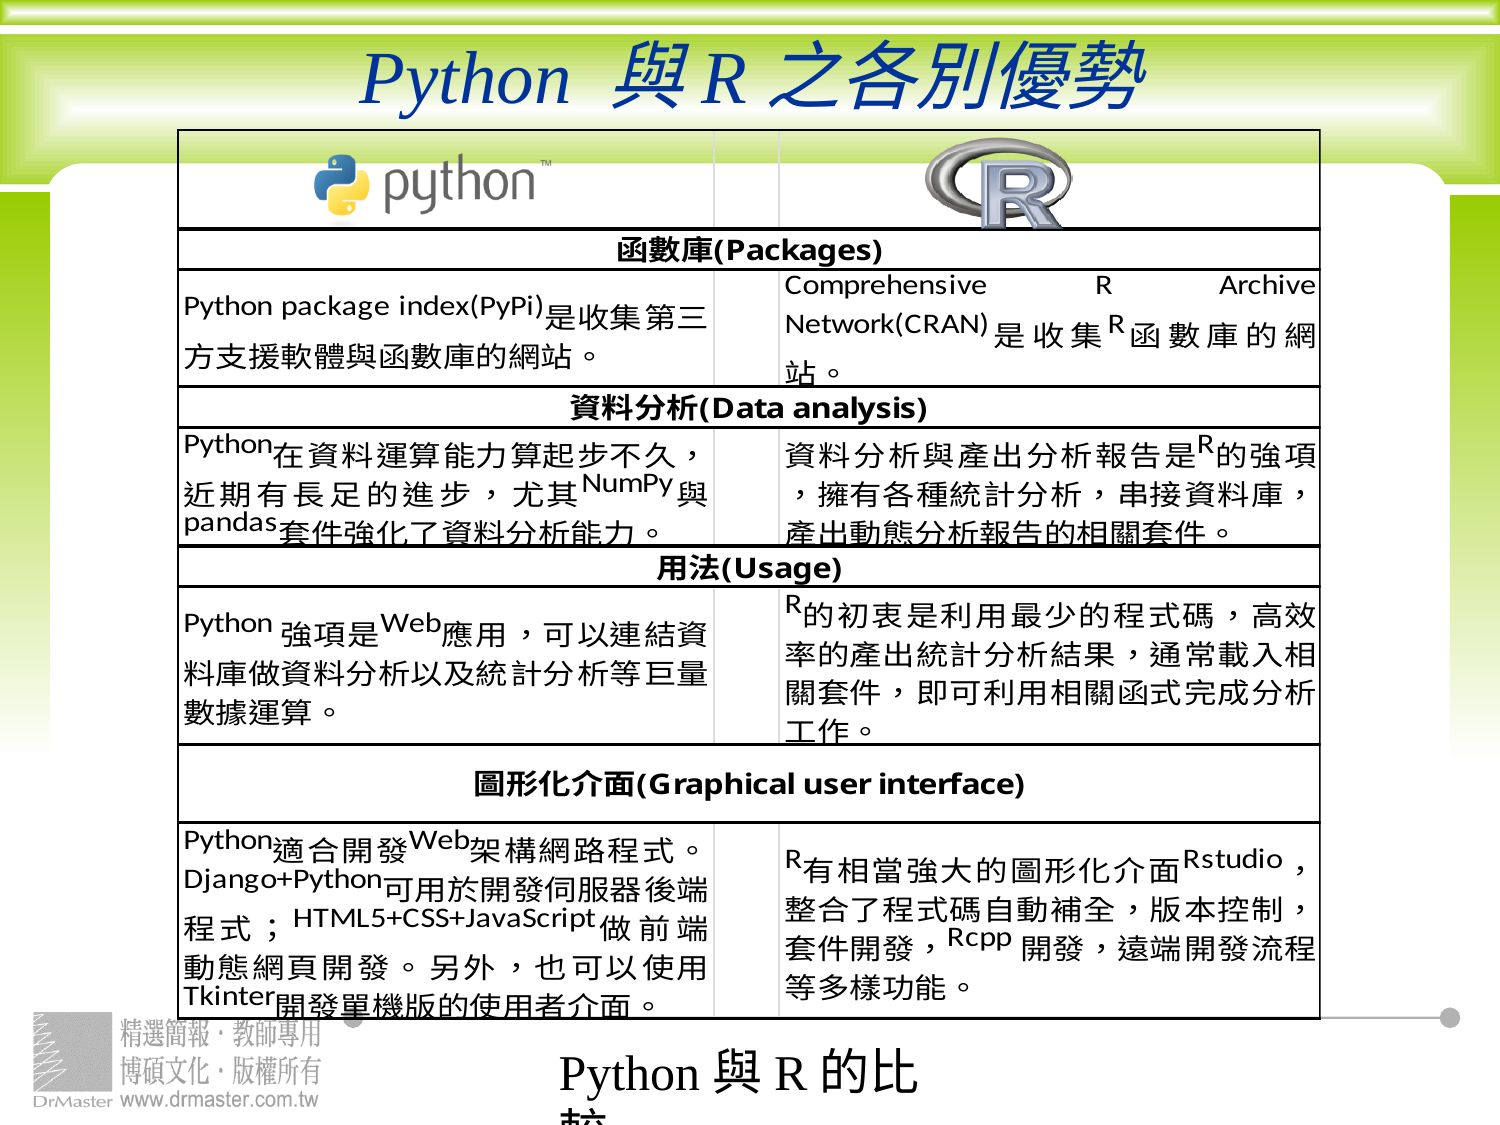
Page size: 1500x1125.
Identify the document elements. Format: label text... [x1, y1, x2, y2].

text_box Python與R的比較 [543, 1033, 957, 1125]
title Python 與R之各別優勢 [112, 17, 1388, 130]
picture [33, 1012, 322, 1110]
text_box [176, 129, 1323, 1022]
